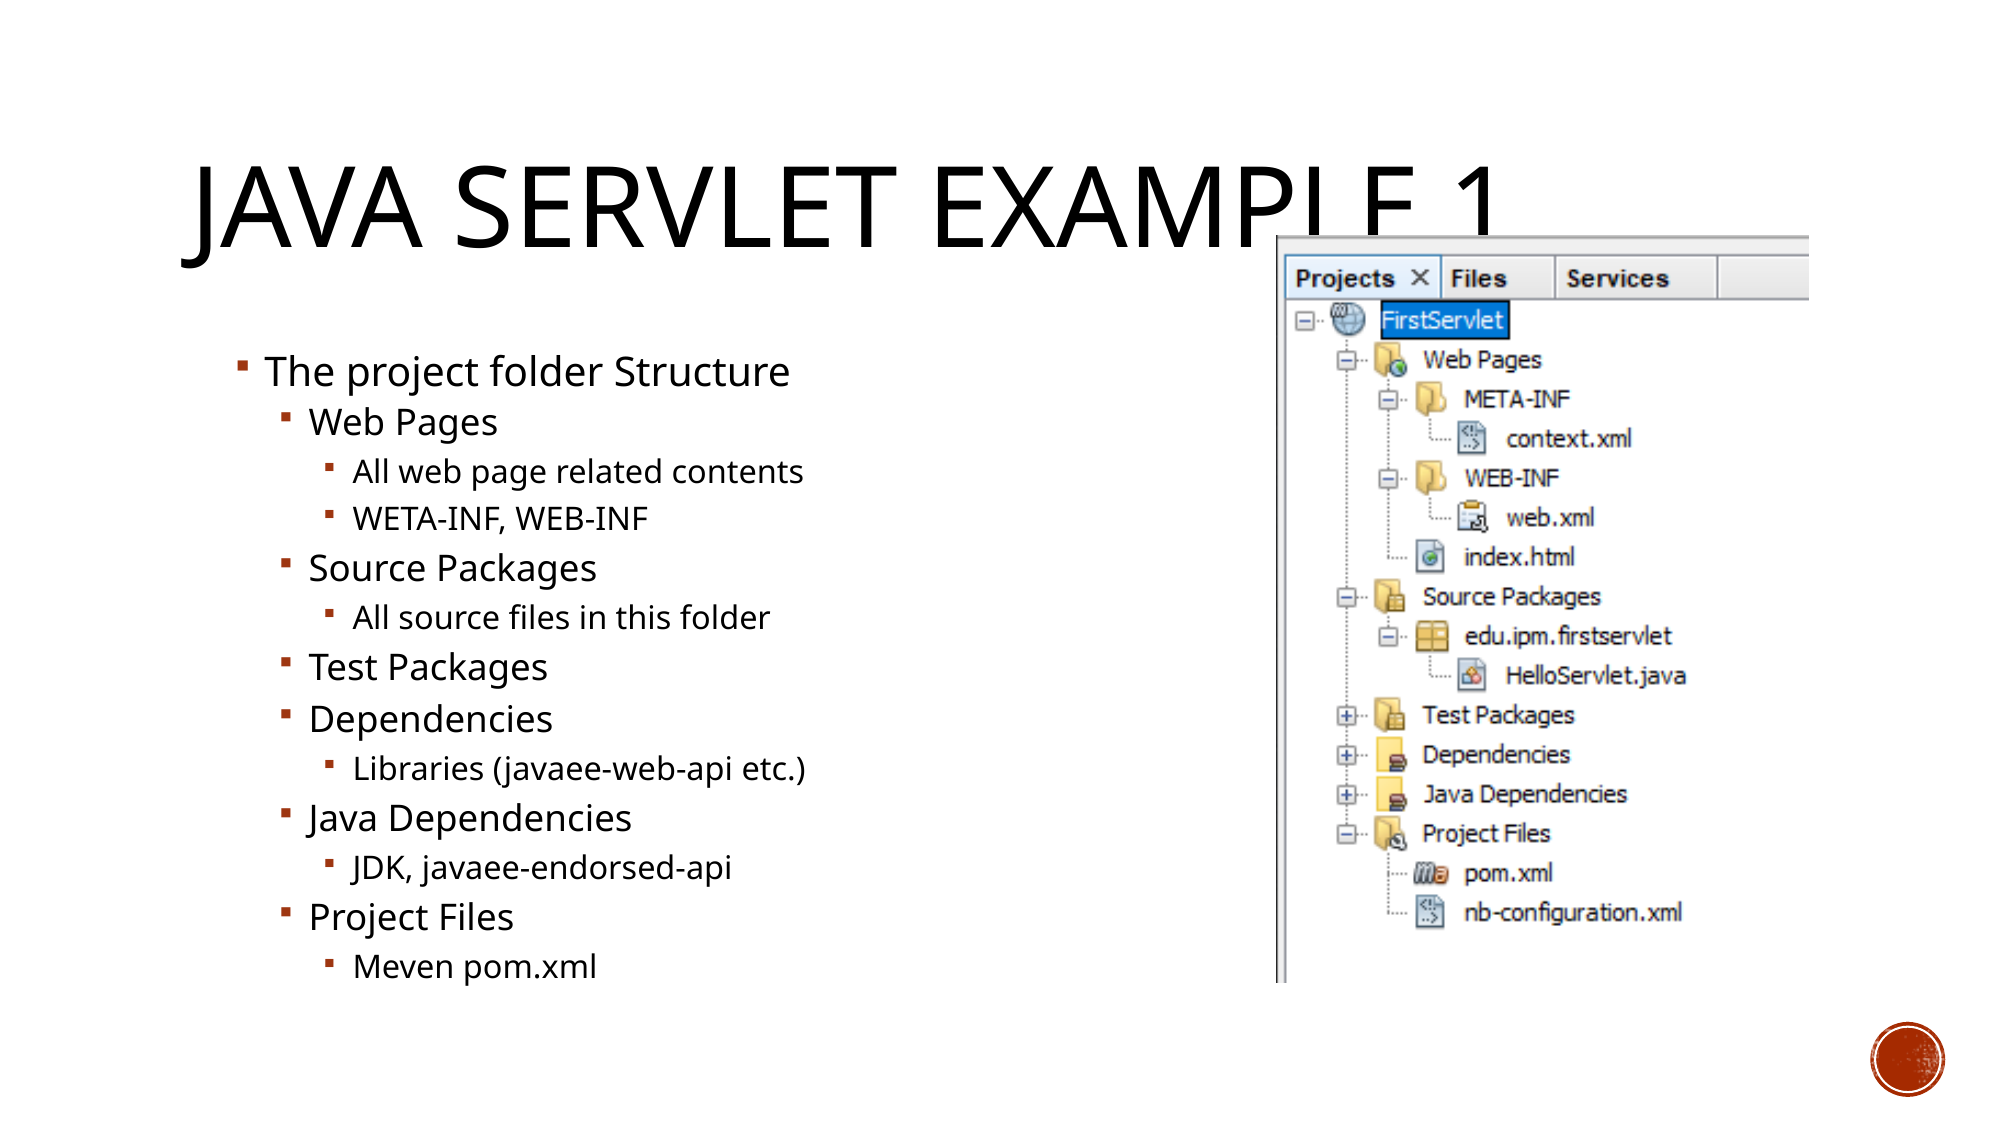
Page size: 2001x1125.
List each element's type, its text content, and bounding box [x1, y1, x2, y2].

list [1280, 238, 1808, 981]
title Java Servlet Example 1 [175, 79, 1826, 344]
list The project folder Structure Web Pages All web page related contents WETA-INF, WEB-INF Source Packages All source files in this folder Test Packages Dependencies Libraries (javaee-web-api etc.) Java Dependencies JDK, javaee-endorsed-api Project Files Meven pom.xml [219, 343, 1000, 996]
